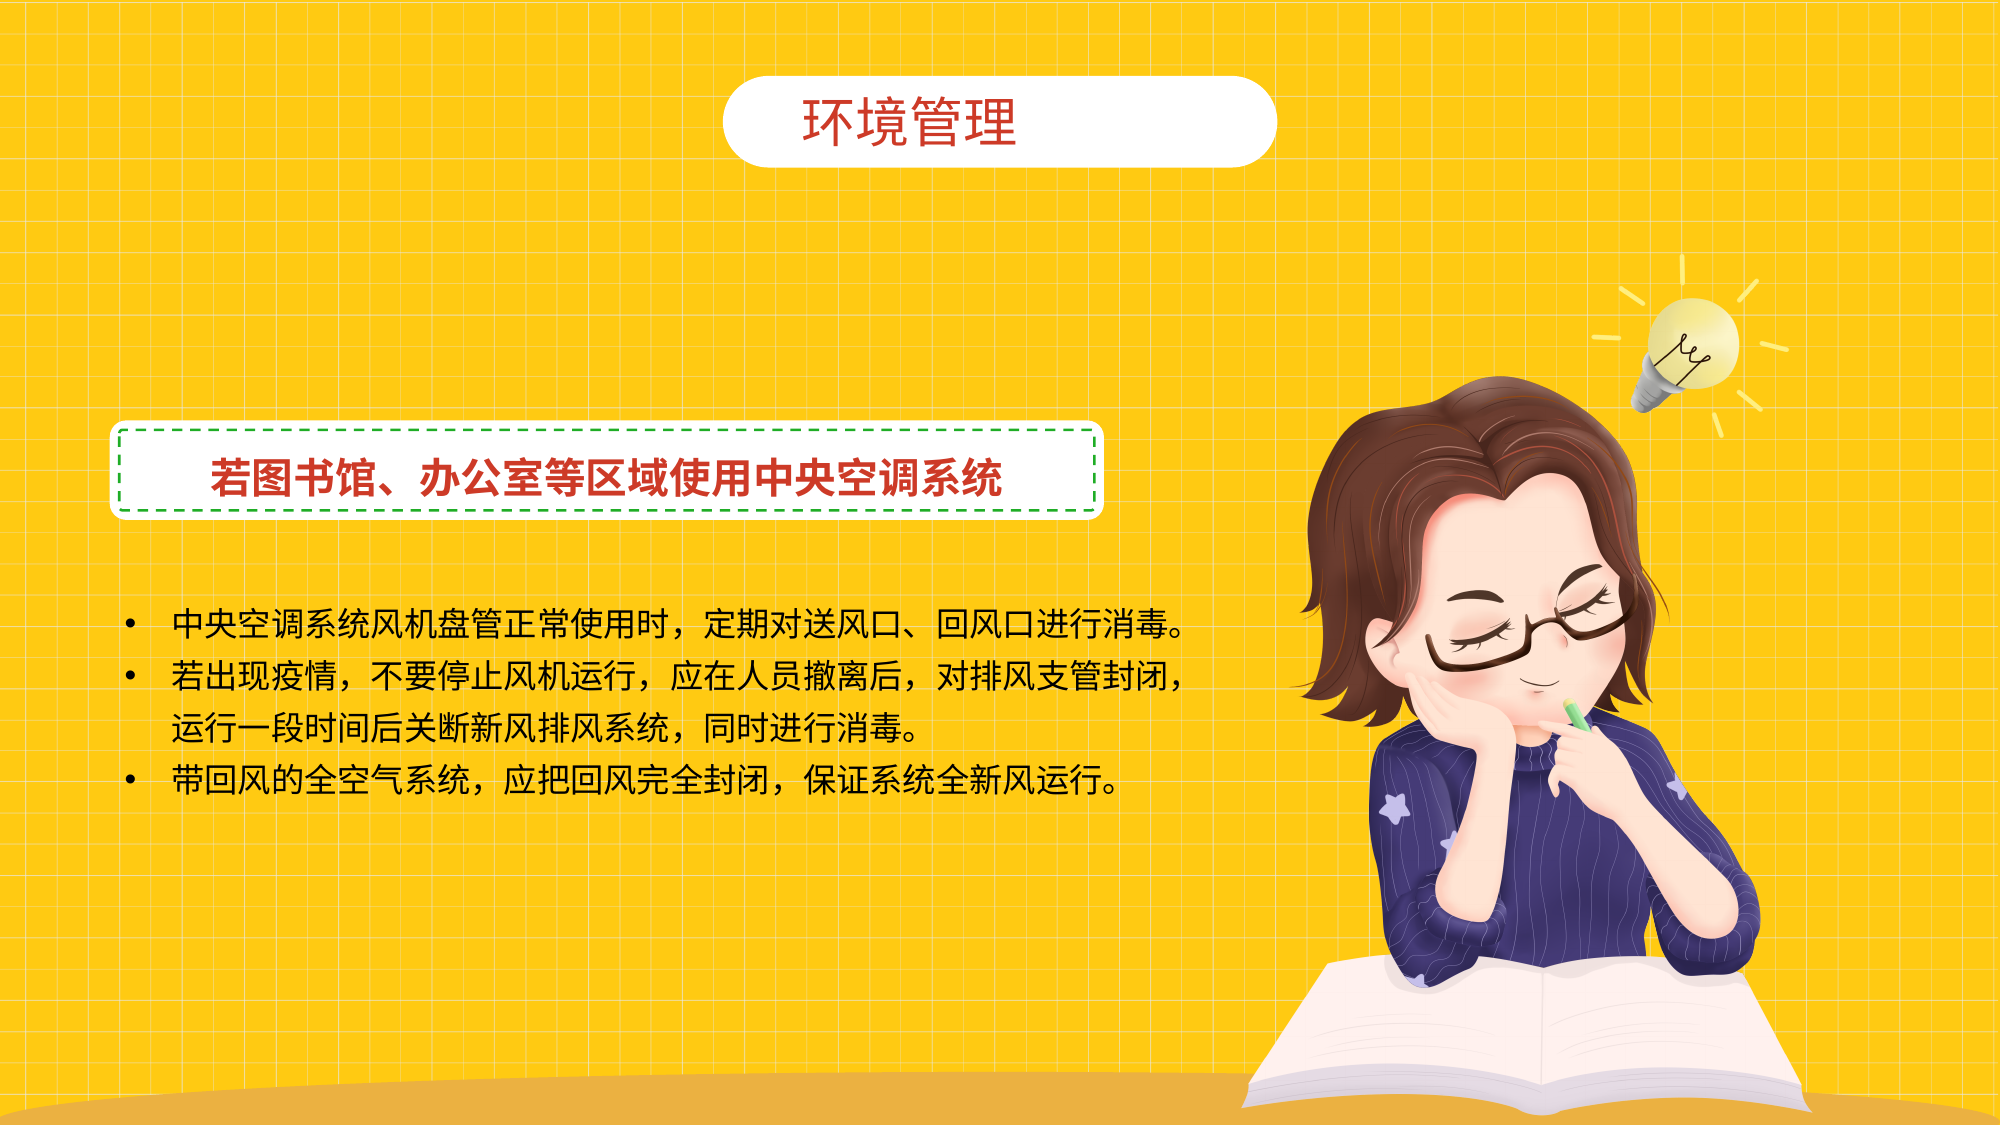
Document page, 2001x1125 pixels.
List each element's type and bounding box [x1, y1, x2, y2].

text_box [722, 75, 1278, 168]
text_box [0, 2, 1999, 1125]
text_box [109, 243, 1825, 1125]
